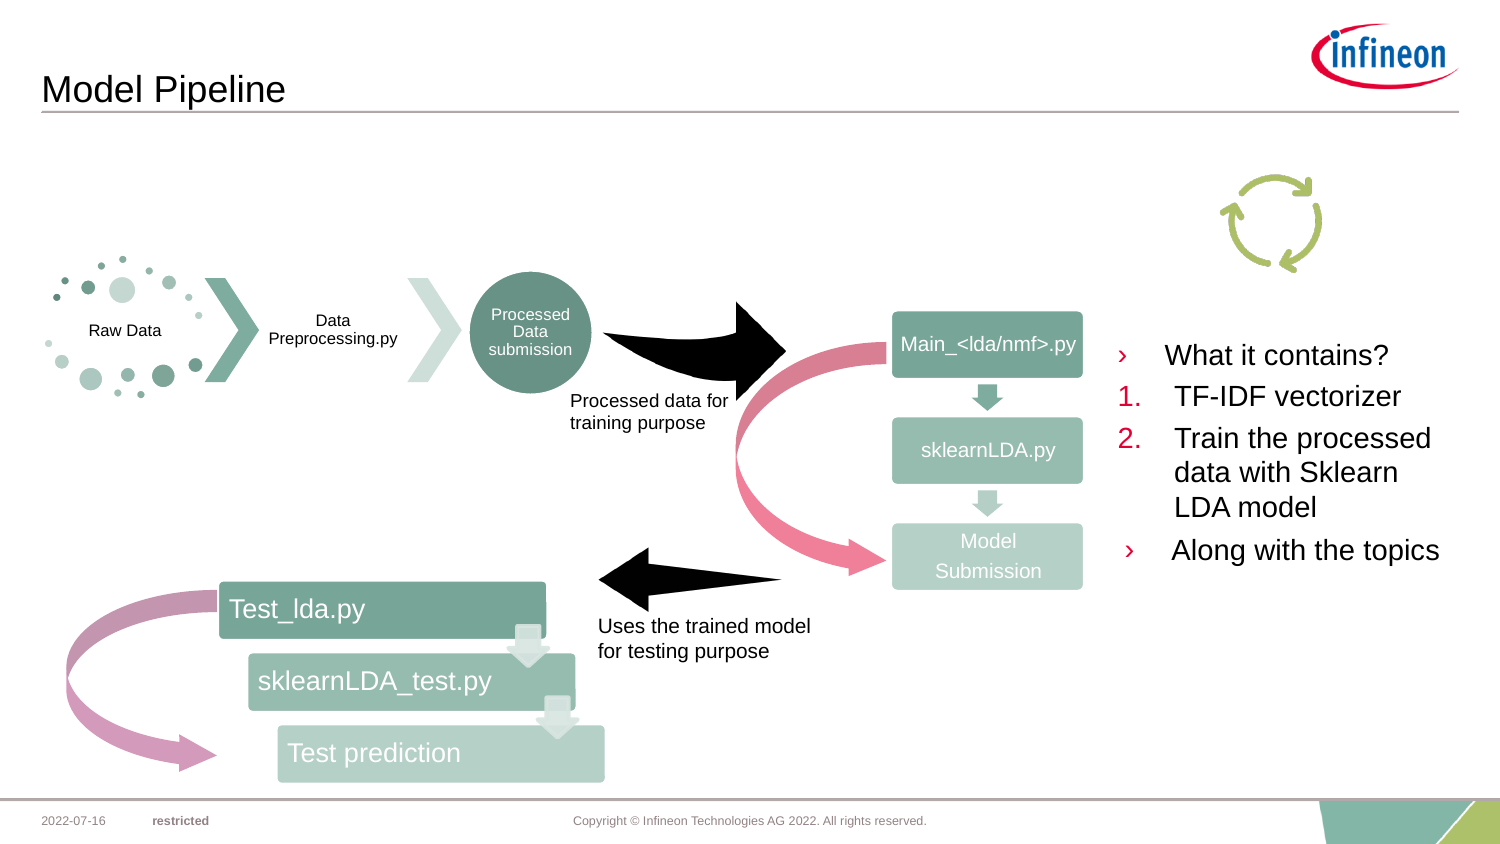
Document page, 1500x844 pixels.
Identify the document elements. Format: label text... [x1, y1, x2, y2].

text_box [216, 579, 608, 785]
text_box [735, 459, 747, 508]
text_box What it contains? TF-IDF vectorizer Train the processed data with Sklearn LDA model [1227, 336, 1459, 531]
text_box Along with the topics [1227, 531, 1459, 567]
picture [0, 0, 1500, 112]
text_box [752, 309, 1223, 593]
picture [0, 799, 1500, 844]
picture [593, 250, 794, 452]
text_box Uses the trained model for testing purpose [612, 612, 838, 663]
text_box [66, 589, 211, 772]
picture [589, 515, 790, 645]
title Model Pipeline [41, 23, 1224, 112]
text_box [40, 155, 602, 499]
picture [1198, 148, 1347, 297]
